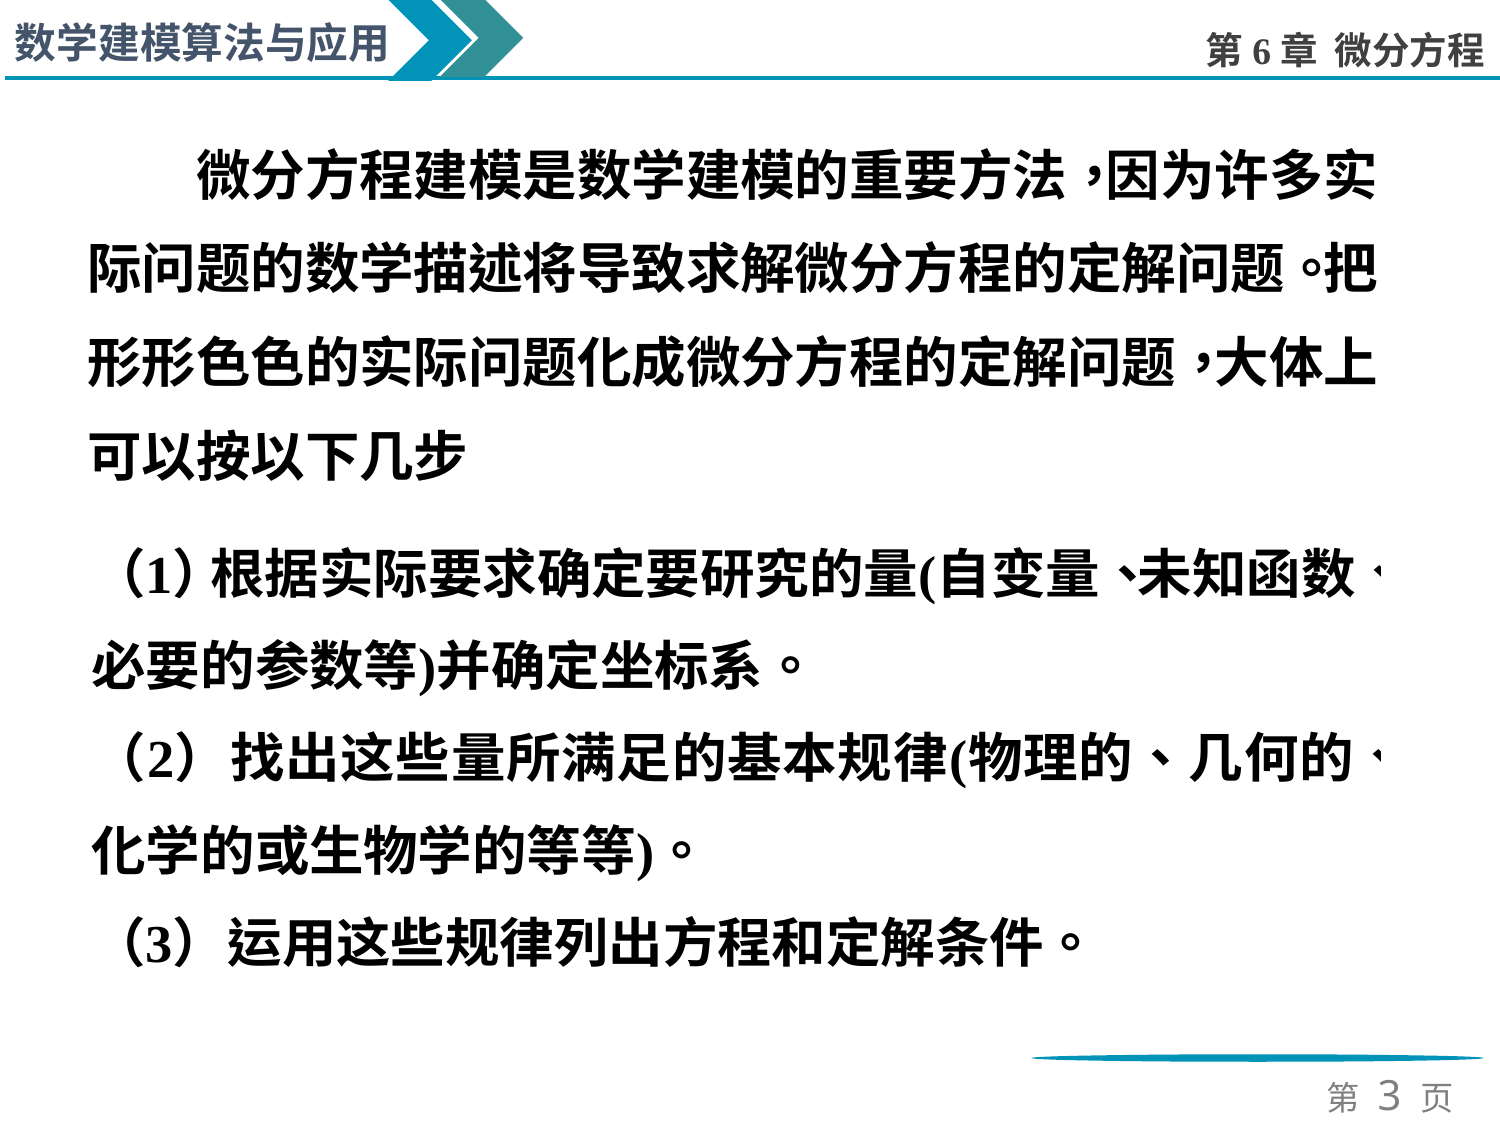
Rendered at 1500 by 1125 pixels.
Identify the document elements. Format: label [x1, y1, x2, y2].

text_box [91, 531, 1381, 993]
text_box [87, 131, 1377, 594]
